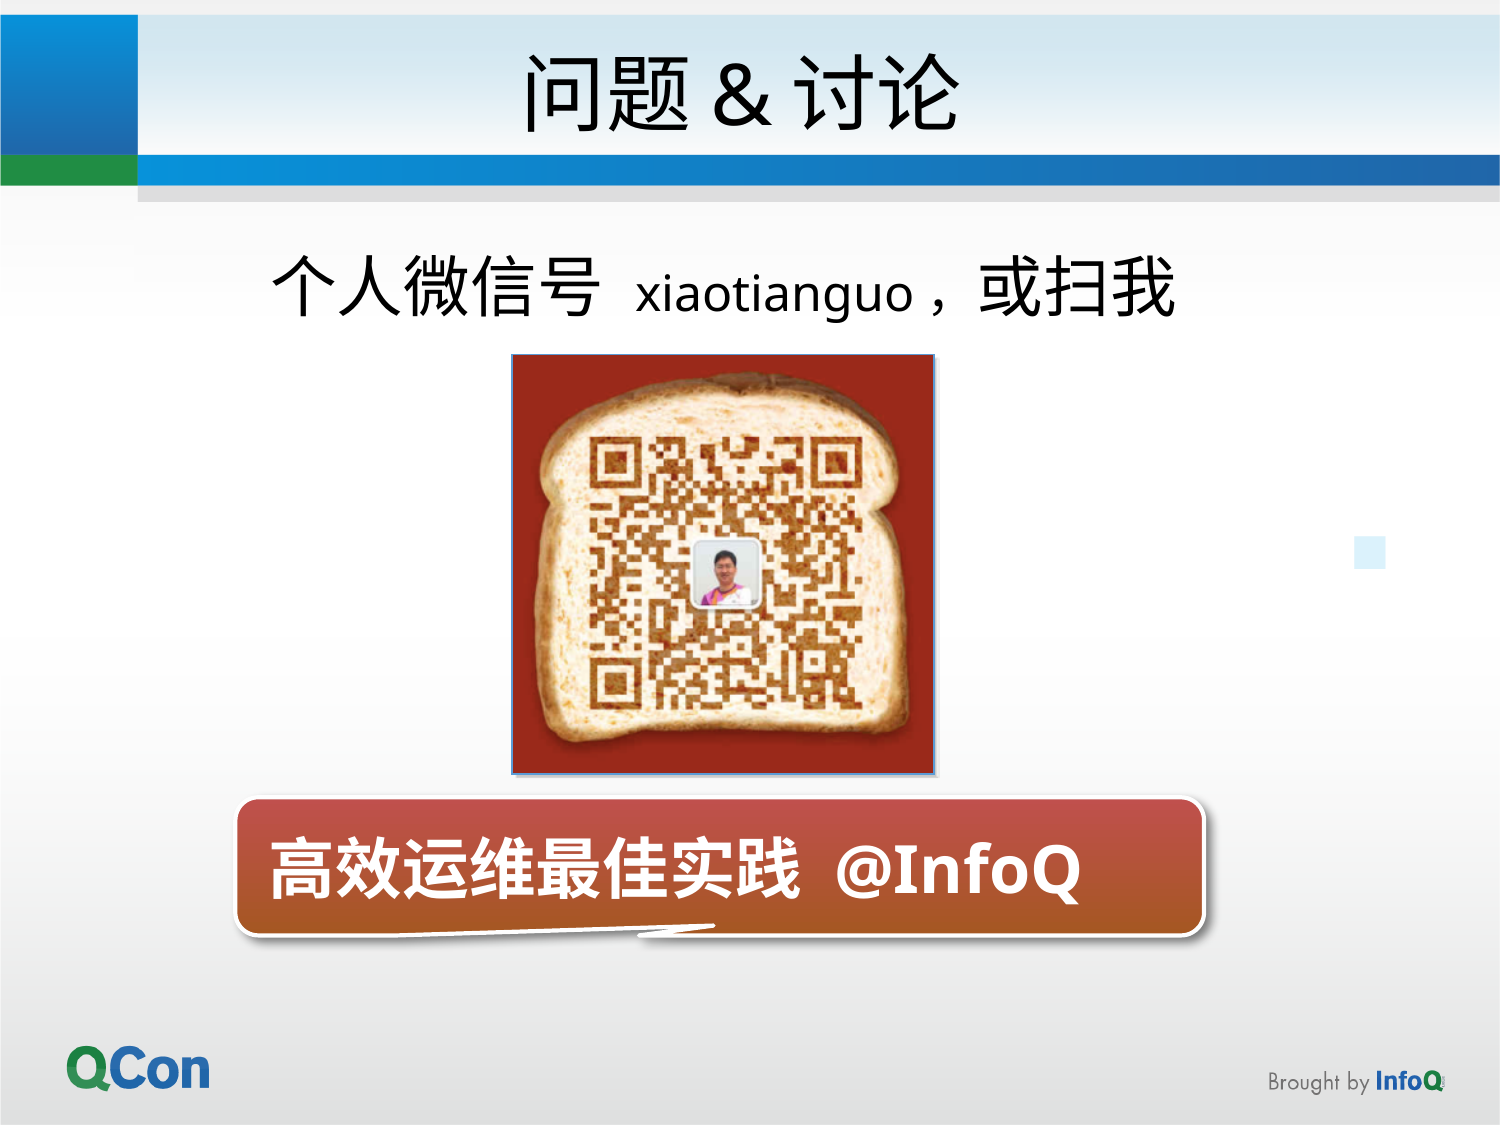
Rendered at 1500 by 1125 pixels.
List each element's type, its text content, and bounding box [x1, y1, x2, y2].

list 个人微信号 xiaotianguo，或扫我 [94, 237, 1353, 356]
text_box 高效运维最佳实践 @InfoQ [235, 797, 1205, 936]
title 问题&讨论 [94, 32, 1389, 150]
picture [0, 0, 1500, 1125]
